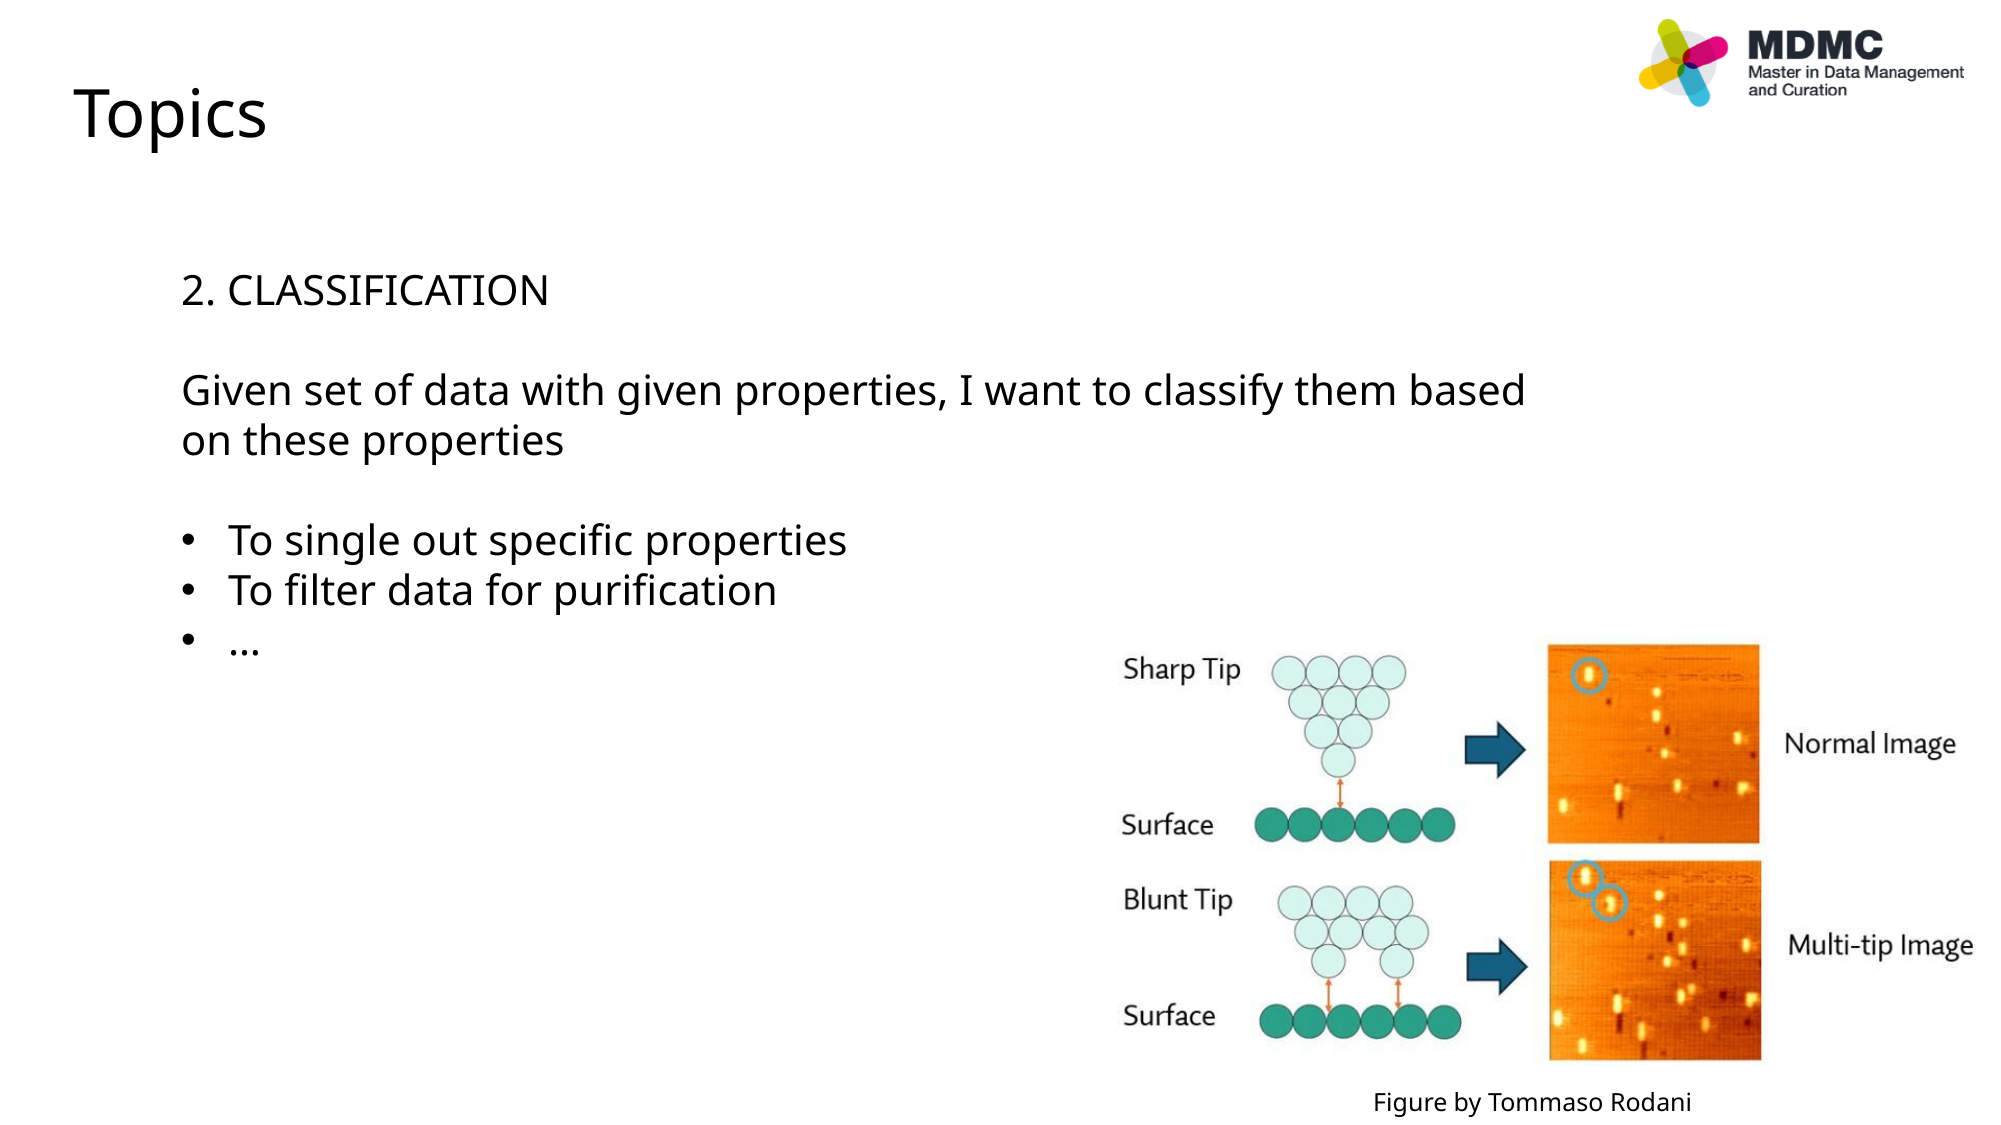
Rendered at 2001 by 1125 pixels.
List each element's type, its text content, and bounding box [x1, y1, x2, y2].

picture [1117, 635, 1977, 1066]
text_box Topics [58, 63, 1083, 158]
picture [1563, 0, 2000, 128]
text_box Figure by Tommaso Rodani [1358, 1079, 1782, 1125]
text_box 2. CLASSIFICATION Given set of data with given properties, I want to classify them based on these properties To single out specific properties To filter data for purification … [166, 256, 1564, 822]
